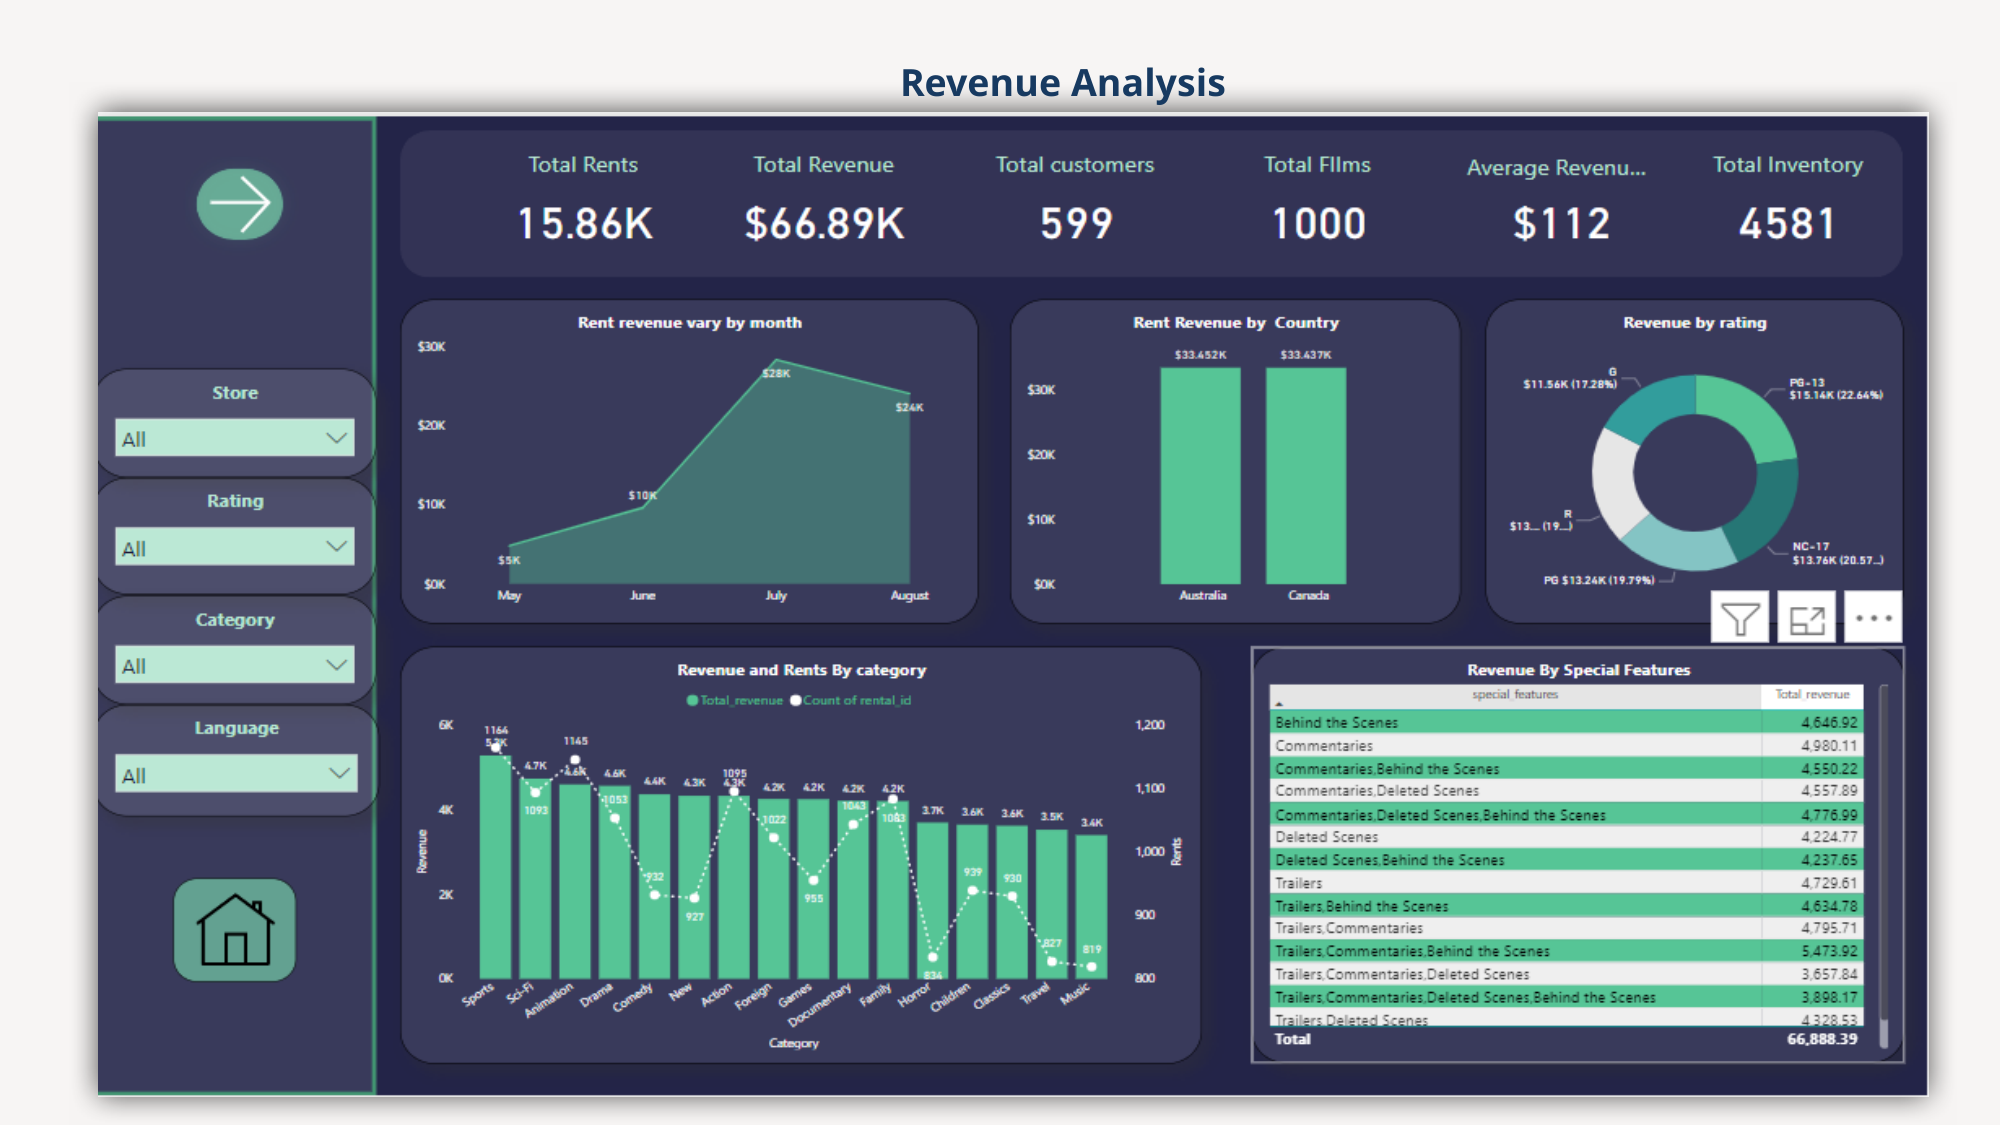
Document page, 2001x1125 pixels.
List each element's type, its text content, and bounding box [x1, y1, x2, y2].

text_box Revenue Analysis [441, 51, 1685, 112]
picture [98, 112, 1929, 1097]
